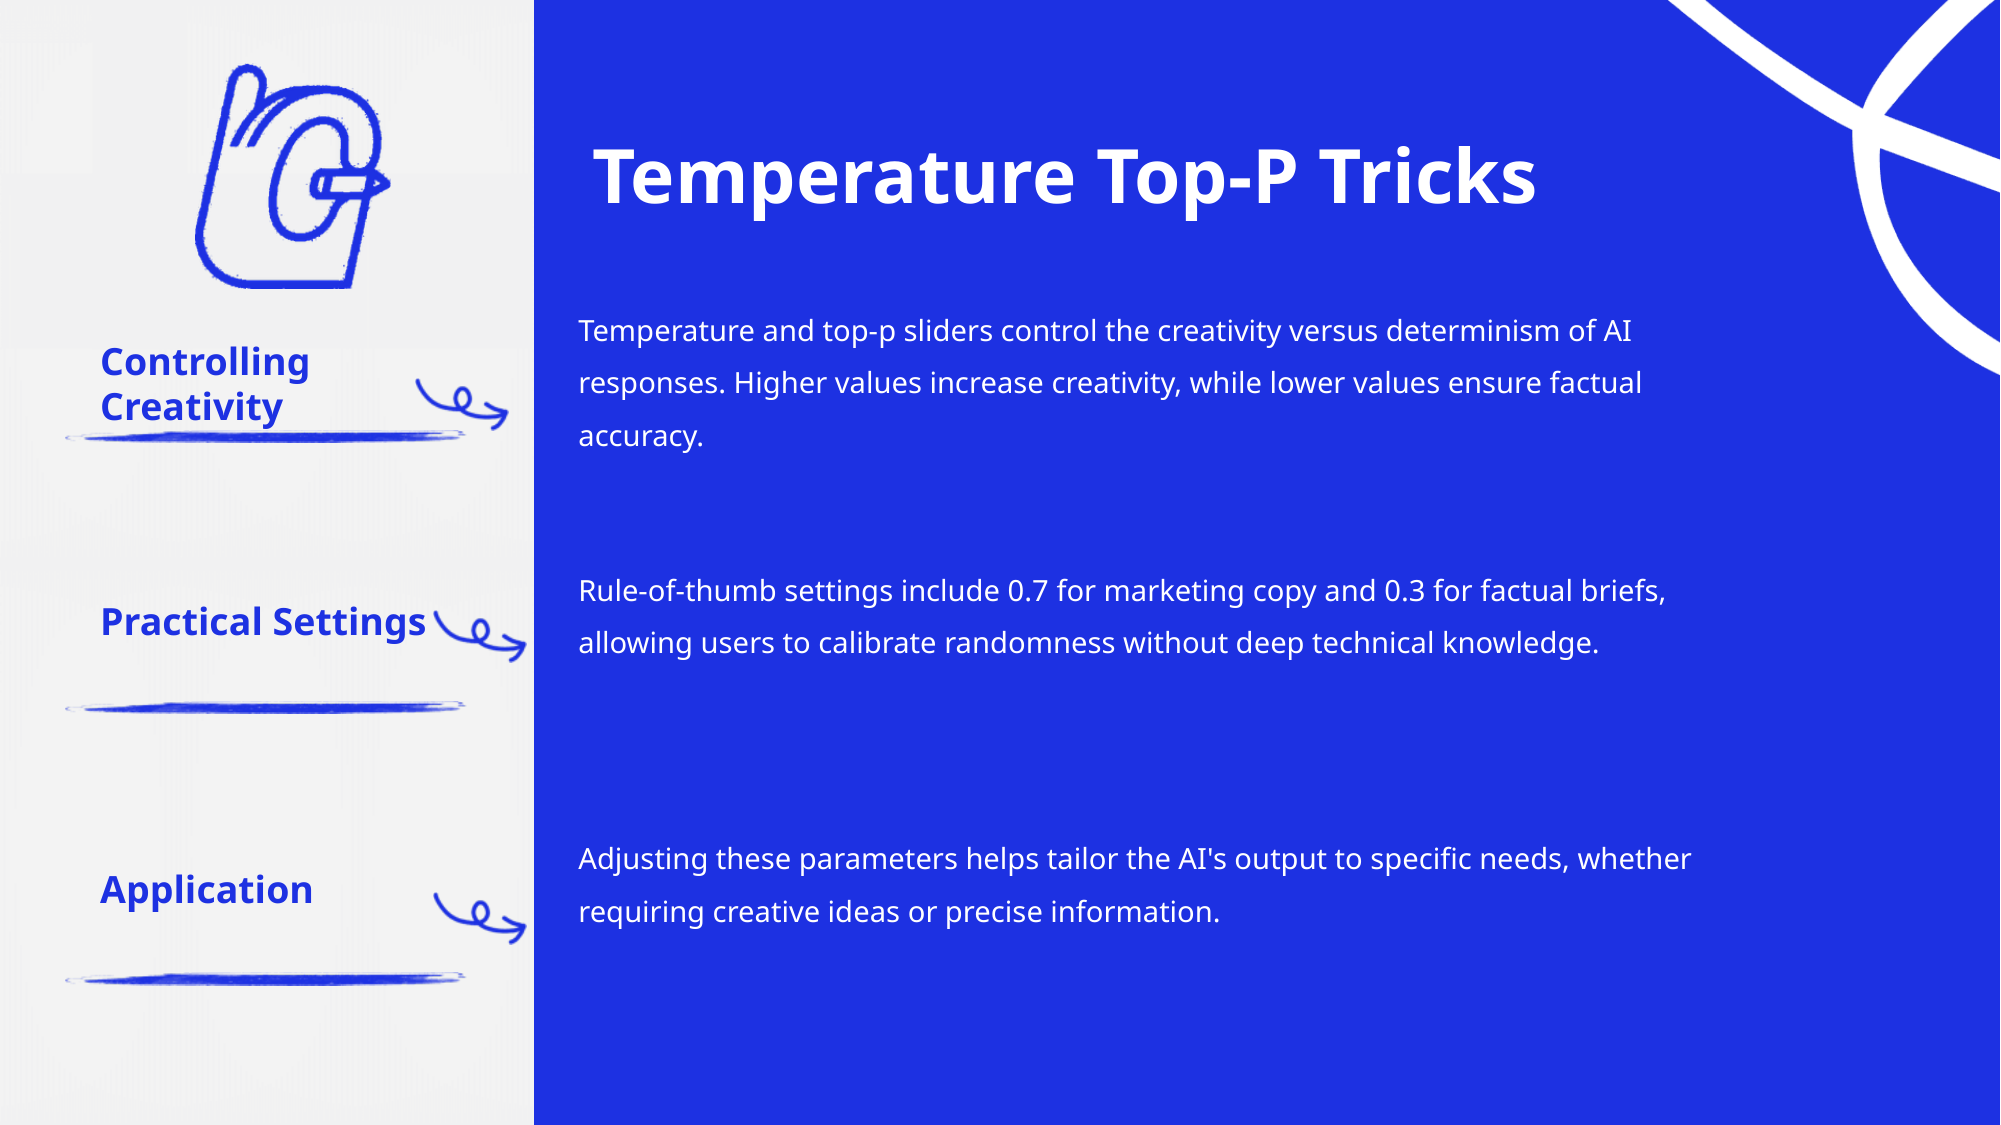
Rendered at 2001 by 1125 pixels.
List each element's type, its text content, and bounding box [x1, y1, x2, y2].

text_box Temperature Top-P Tricks [577, 121, 1638, 258]
picture [1638, 0, 2000, 391]
picture [0, 0, 534, 1125]
text_box Temperature and top-p sliders control the creativity versus determinism of AI responses. Higher values increase creativity, while lower values ensure factual accuracy. [563, 287, 1784, 466]
text_box Rule-of-thumb settings include 0.7 for marketing copy and 0.3 for factual briefs, allowing users to calibrate randomness without deep technical knowledge. [563, 547, 1784, 726]
text_box Adjusting these parameters helps tailor the AI's output to specific needs, whether requiring creative ideas or precise information. [563, 815, 1784, 995]
